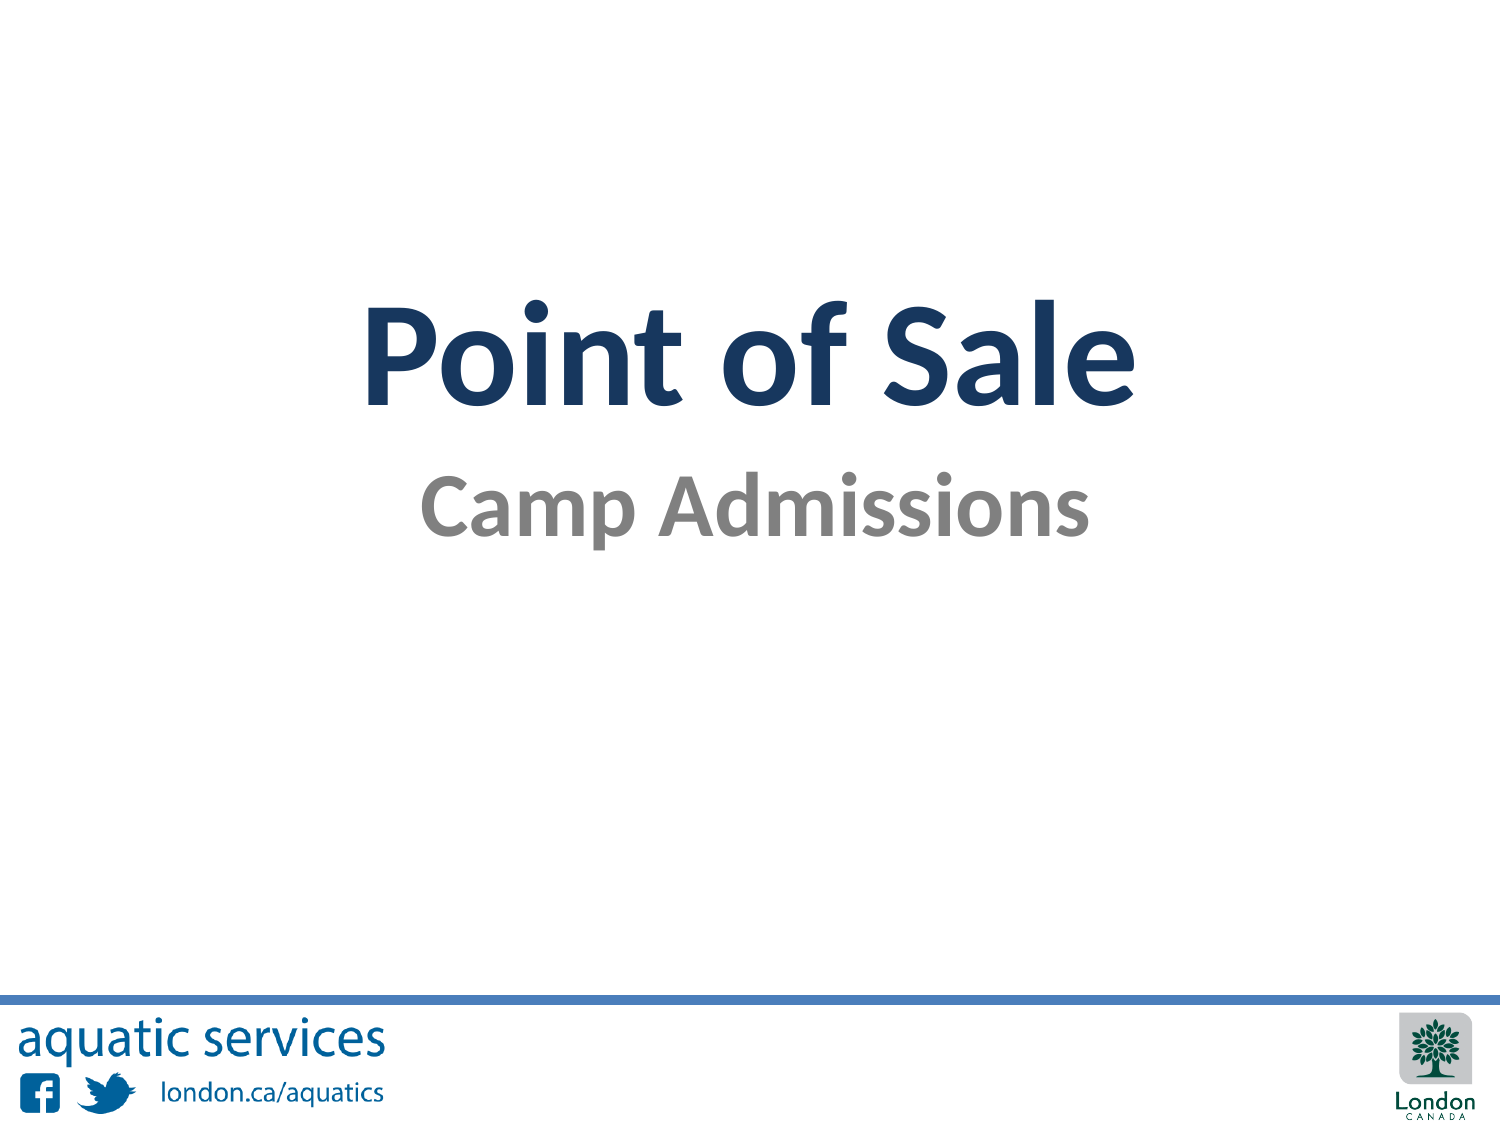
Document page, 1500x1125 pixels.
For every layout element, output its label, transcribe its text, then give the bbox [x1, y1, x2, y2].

text_box Camp Admissions [262, 437, 1250, 563]
picture [1392, 1012, 1476, 1121]
picture [5, 1001, 413, 1125]
title Point of Sale [112, 224, 1388, 467]
